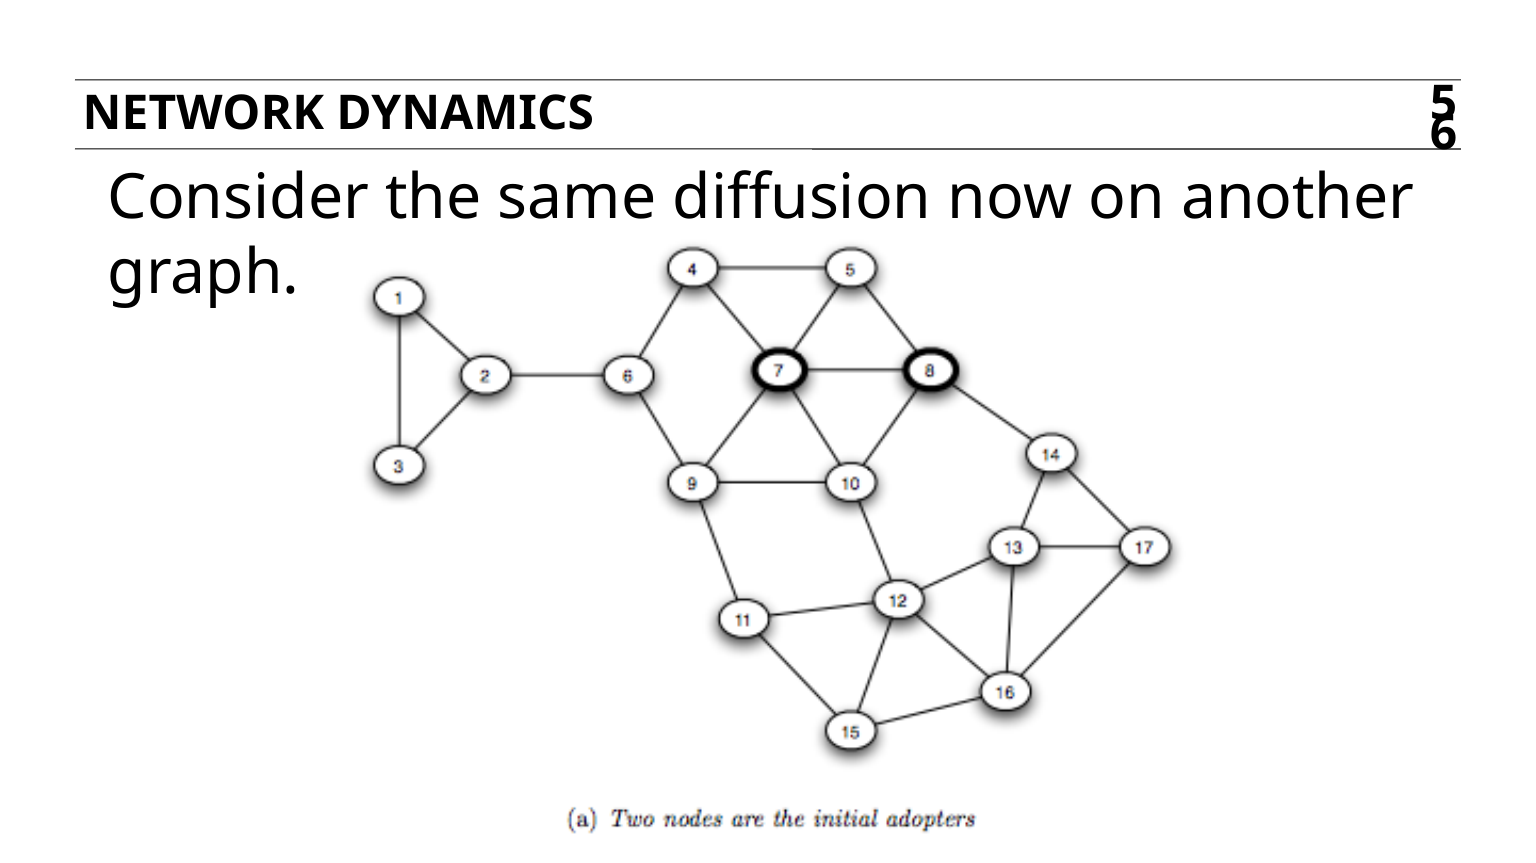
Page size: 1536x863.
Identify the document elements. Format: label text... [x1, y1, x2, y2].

slide_number 56 [1419, 86, 1461, 138]
list Network dynamics [67, 81, 1118, 132]
text_box Consider the same diffusion now on another graph. [92, 148, 1468, 313]
picture [280, 162, 1256, 857]
